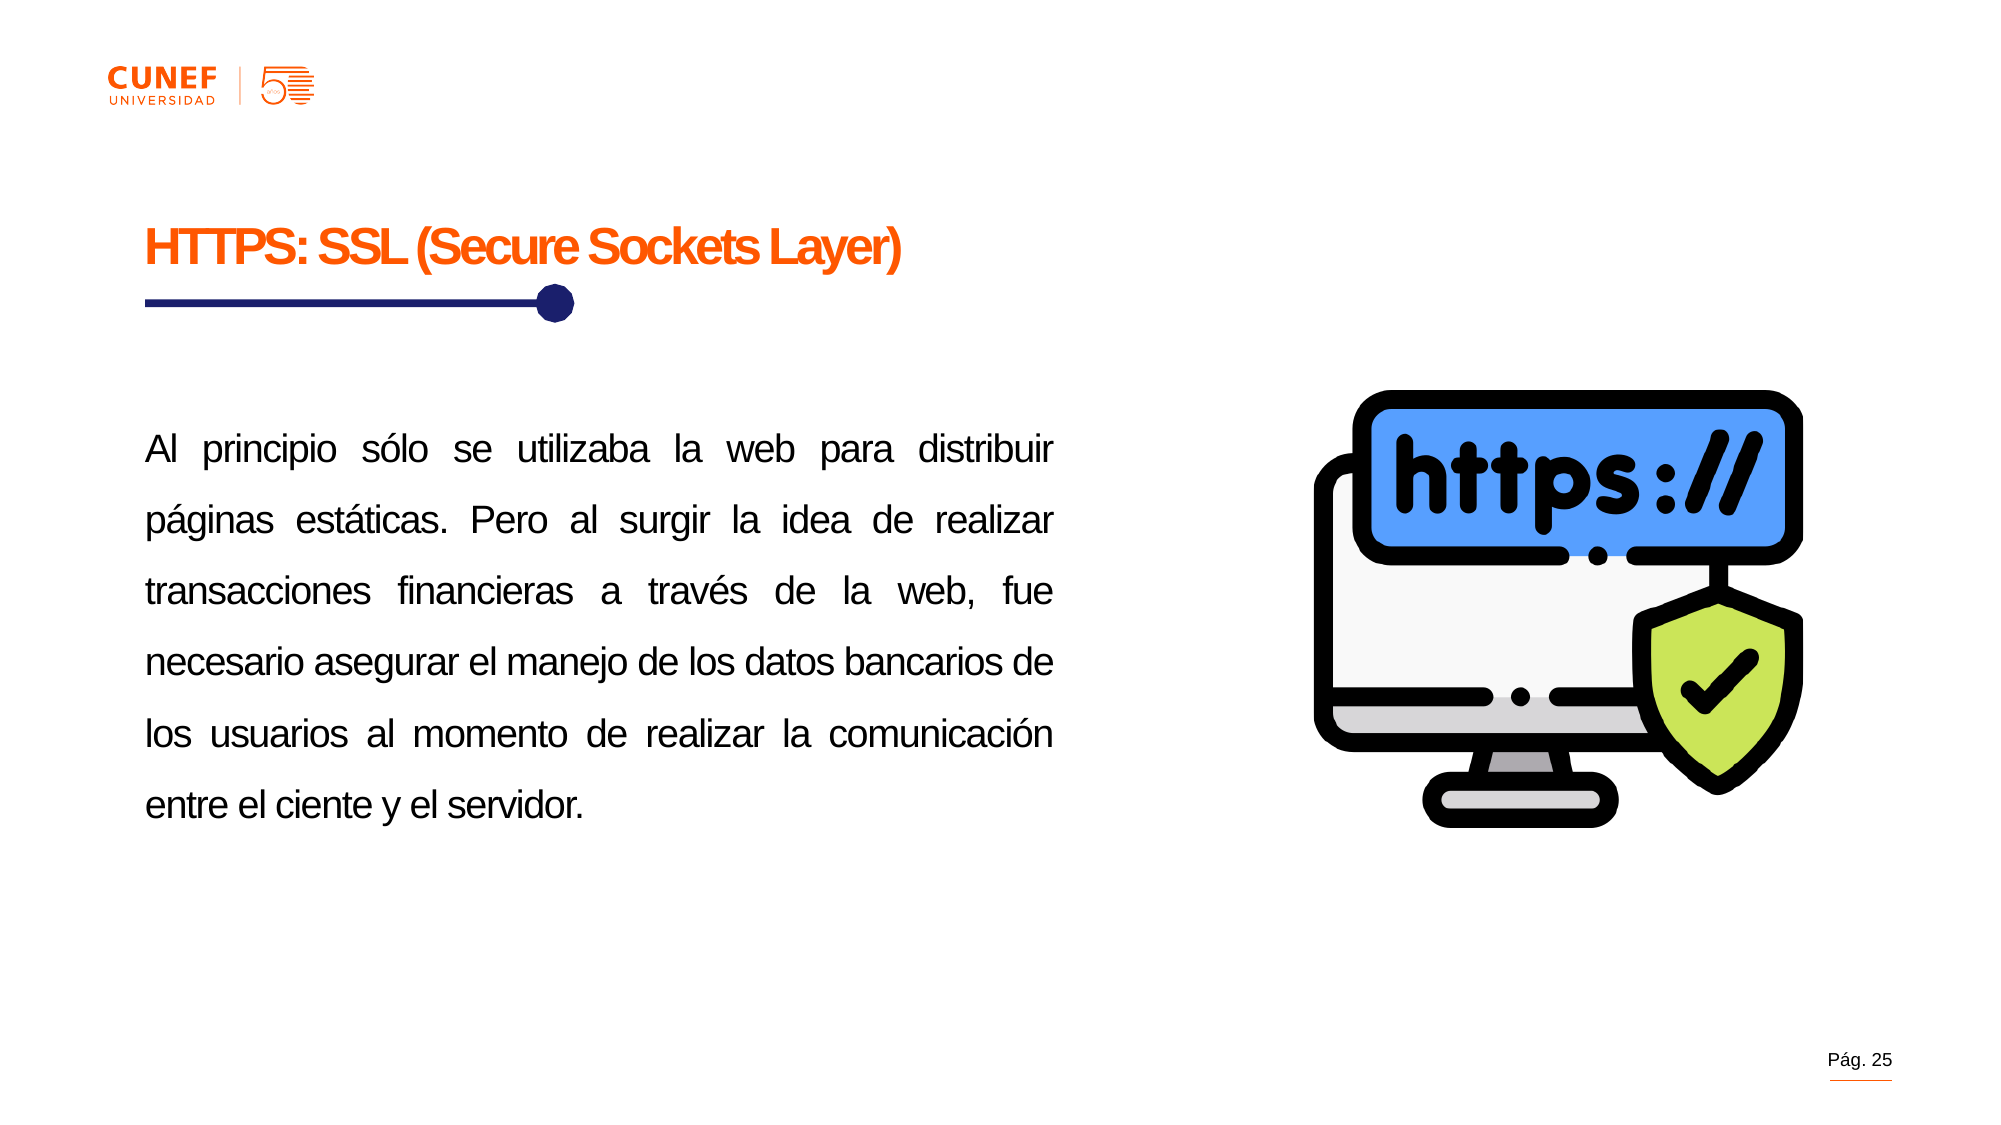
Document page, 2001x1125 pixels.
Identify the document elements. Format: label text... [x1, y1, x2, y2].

text_box Al principio sólo se utilizaba la web para distribuir páginas estáticas. Pero al surgir la idea de realizar transacciones financieras a través de la web, fue necesario asegurar el manejo de los datos bancarios de los usuarios al momento de realizar la comunicación entre el ciente y el servidor. [145, 398, 1054, 827]
text_box [1313, 363, 1804, 854]
text_box HTTPS: SSL (Secure Sockets Layer) [145, 178, 1238, 276]
picture [108, 66, 314, 105]
text_box [145, 292, 566, 314]
